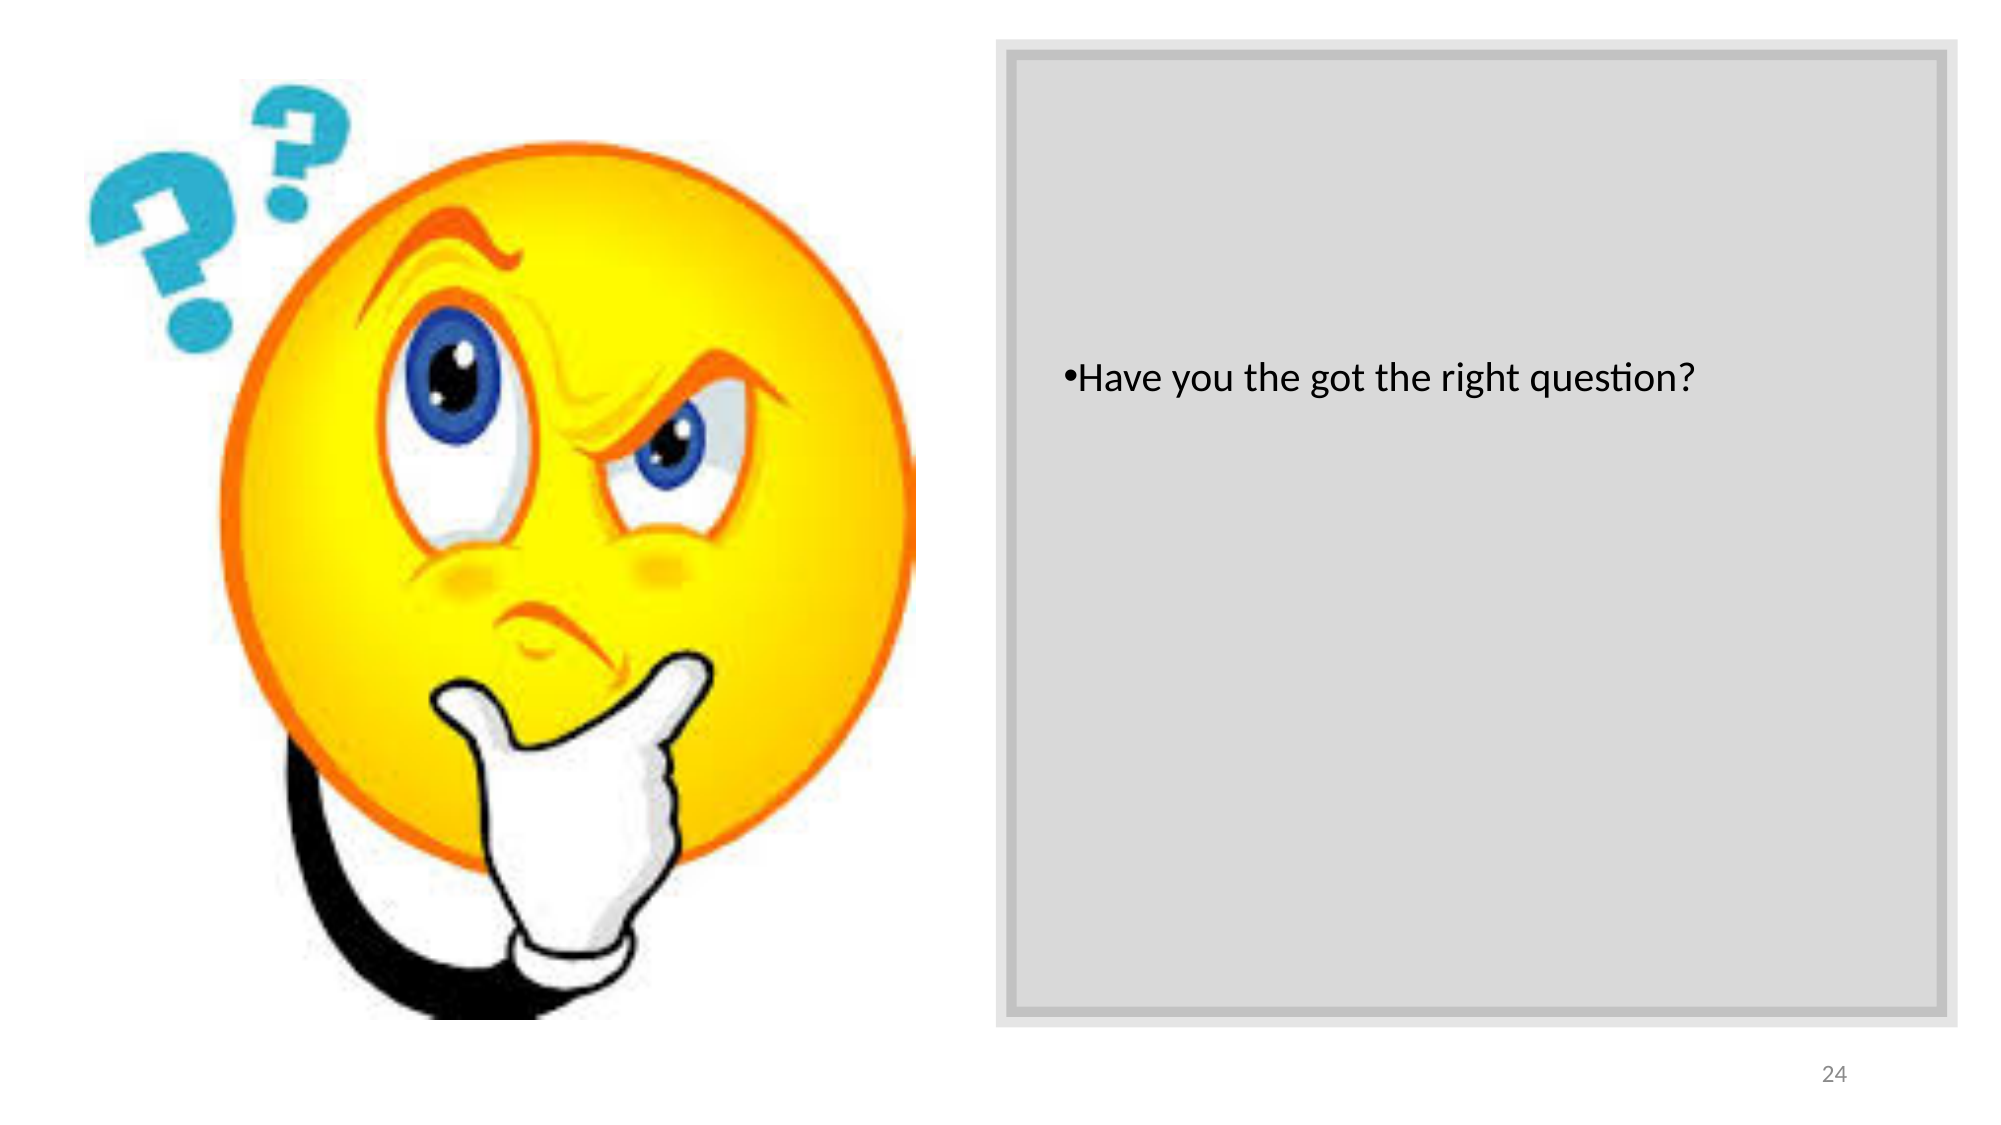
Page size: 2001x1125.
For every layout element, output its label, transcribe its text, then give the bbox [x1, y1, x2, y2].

picture [84, 79, 916, 1020]
text_box [1005, 49, 1948, 1018]
slide_number 24 [1412, 1042, 1863, 1103]
text_box [0, 0, 2000, 1125]
list Have you the got the right question? [1048, 348, 1908, 967]
